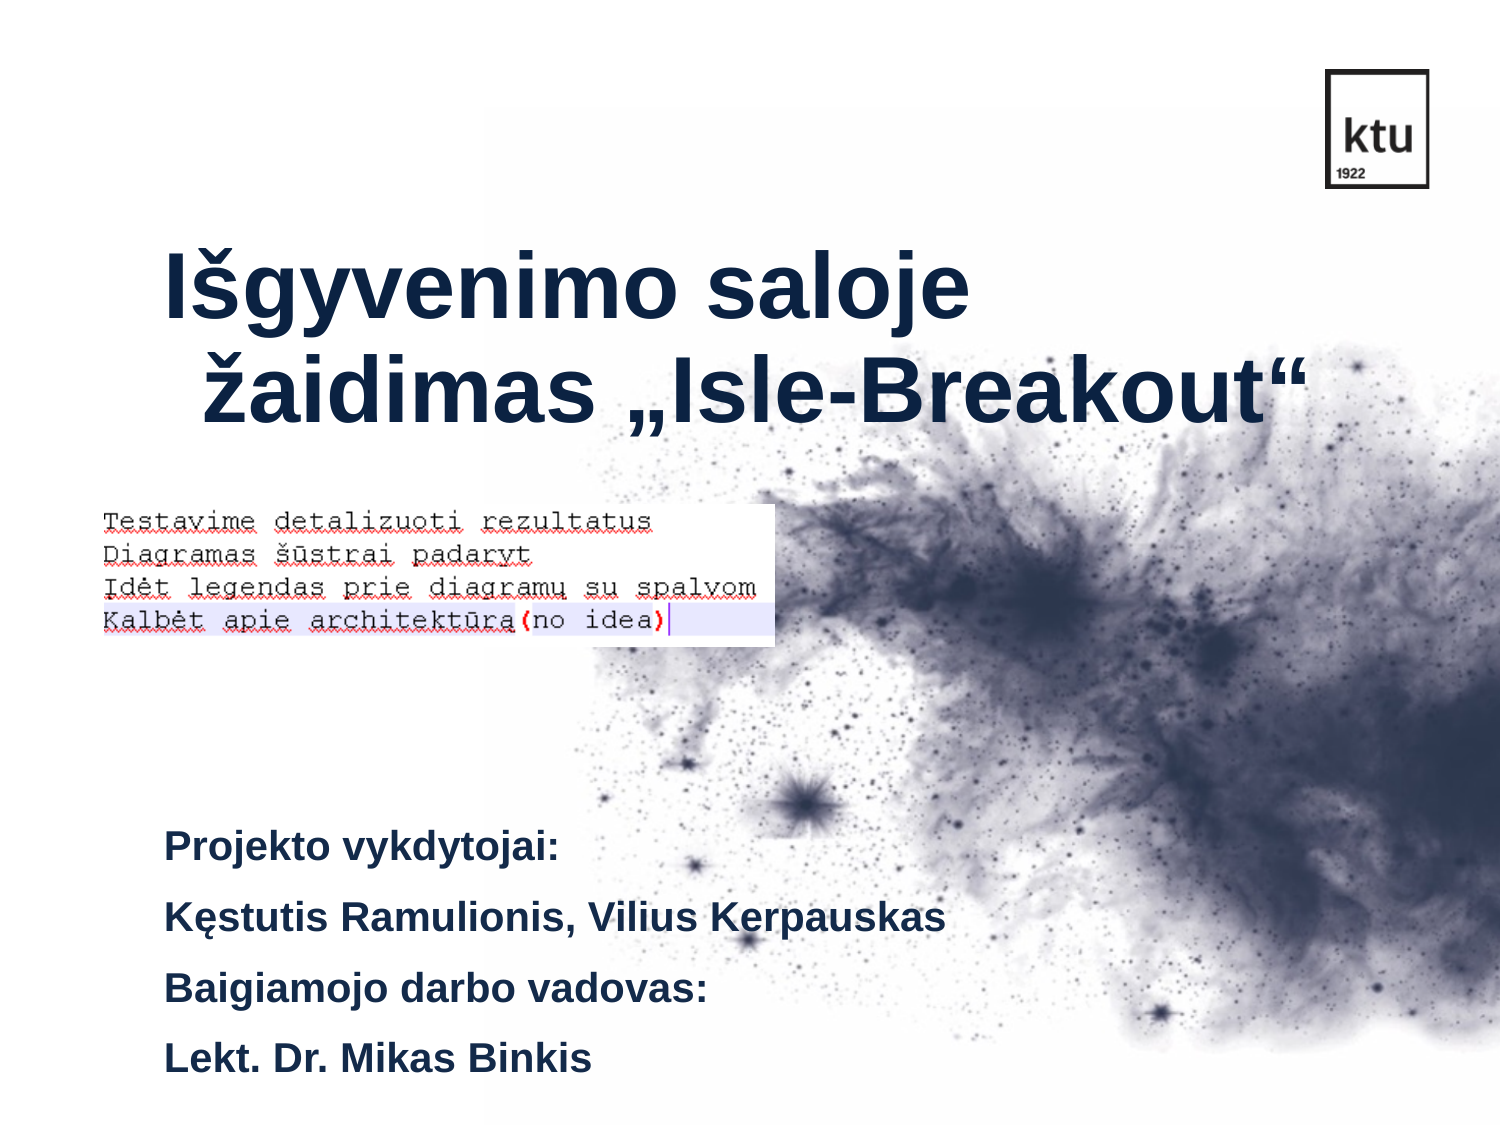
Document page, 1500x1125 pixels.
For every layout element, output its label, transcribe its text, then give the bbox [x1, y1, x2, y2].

picture [104, 107, 1500, 1125]
list Projekto vykdytojai: Kęstutis Ramulionis, Vilius Kerpauskas Baigiamojo darbo vadovas: Lekt. Dr. Mikas Binkis [149, 811, 1008, 1062]
picture [1331, 107, 1426, 184]
list Išgyvenimo saloje žaidimas „Isle-Breakout“ [149, 225, 1400, 404]
